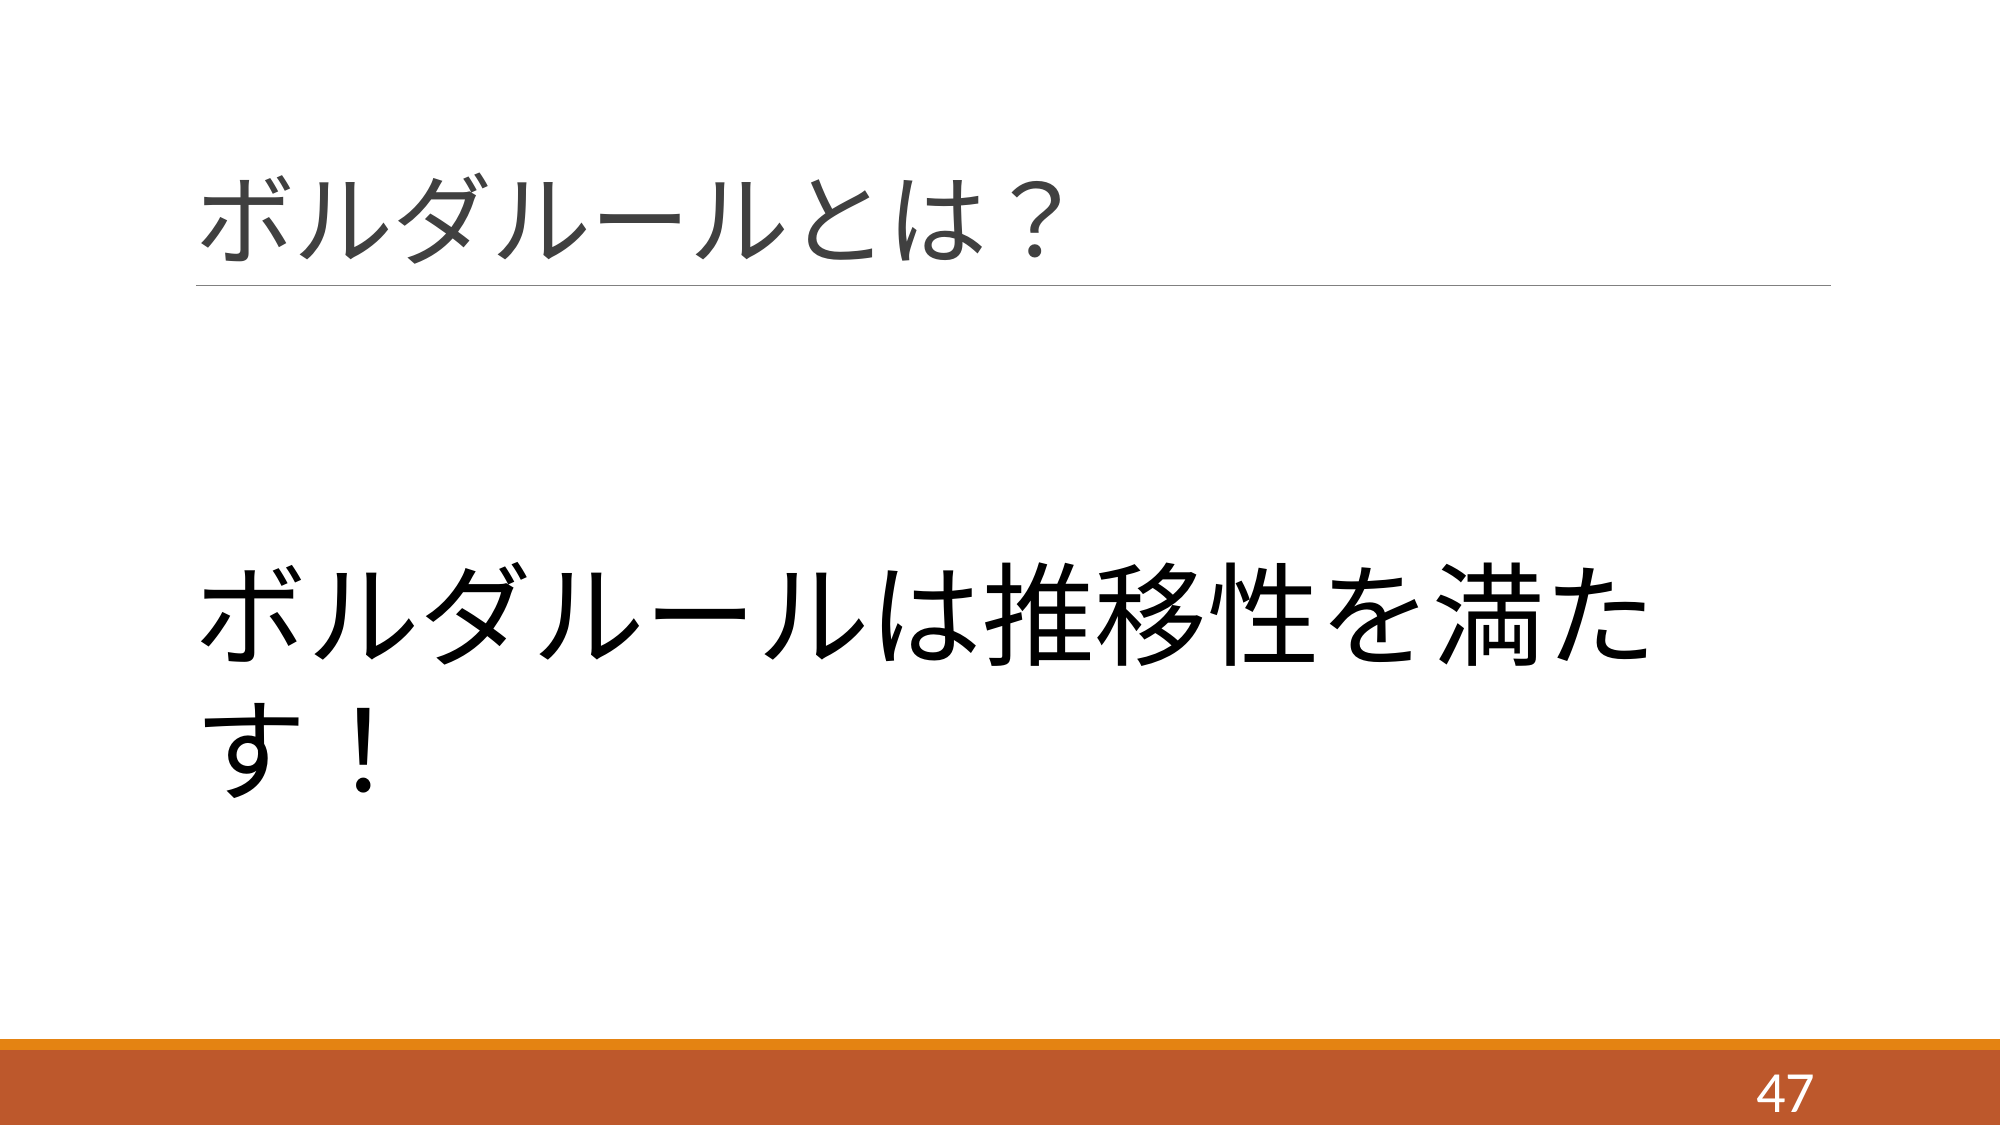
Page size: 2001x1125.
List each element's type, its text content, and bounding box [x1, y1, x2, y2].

text_box ボルダルールは推移性を満たす！ [179, 537, 1864, 823]
title ボルダルールとは？ [180, 47, 1830, 285]
slide_number 46 [1414, 1059, 1830, 1120]
